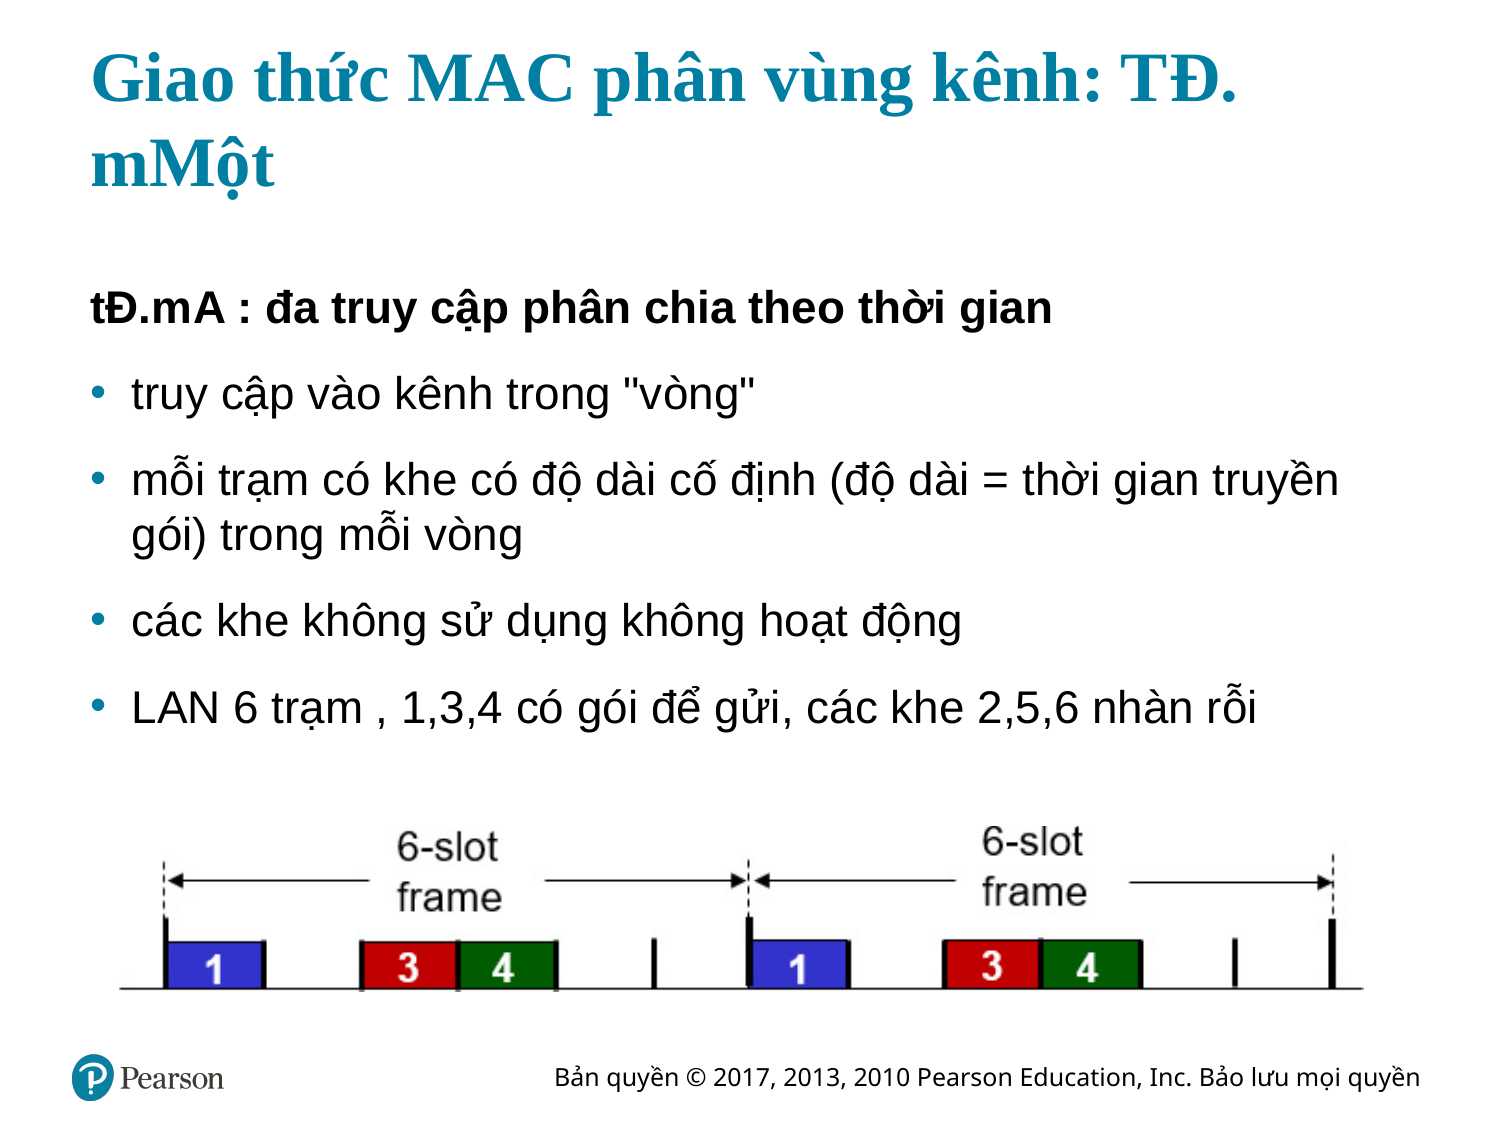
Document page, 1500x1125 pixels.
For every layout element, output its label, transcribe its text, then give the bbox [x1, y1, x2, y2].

picture [72, 1054, 88, 1070]
picture [119, 826, 1364, 992]
list t Đ. m A : đa truy cập phân chia theo thời gian truy cập vào kênh trong "vòng" mỗi trạm có khe có độ dài cố định (độ dài = thời gian truyền gói) trong mỗi vòng các khe không sử dụng không hoạt động LAN 6 trạm , 1,3,4 có gói để gửi, các khe 2,5,6 nhàn rỗi [75, 262, 1408, 791]
picture [98, 1054, 224, 1101]
title Giao thức MAC phân vùng kênh: T Đ. m Một [75, 35, 1288, 216]
picture [80, 1063, 106, 1088]
picture [72, 1087, 83, 1101]
